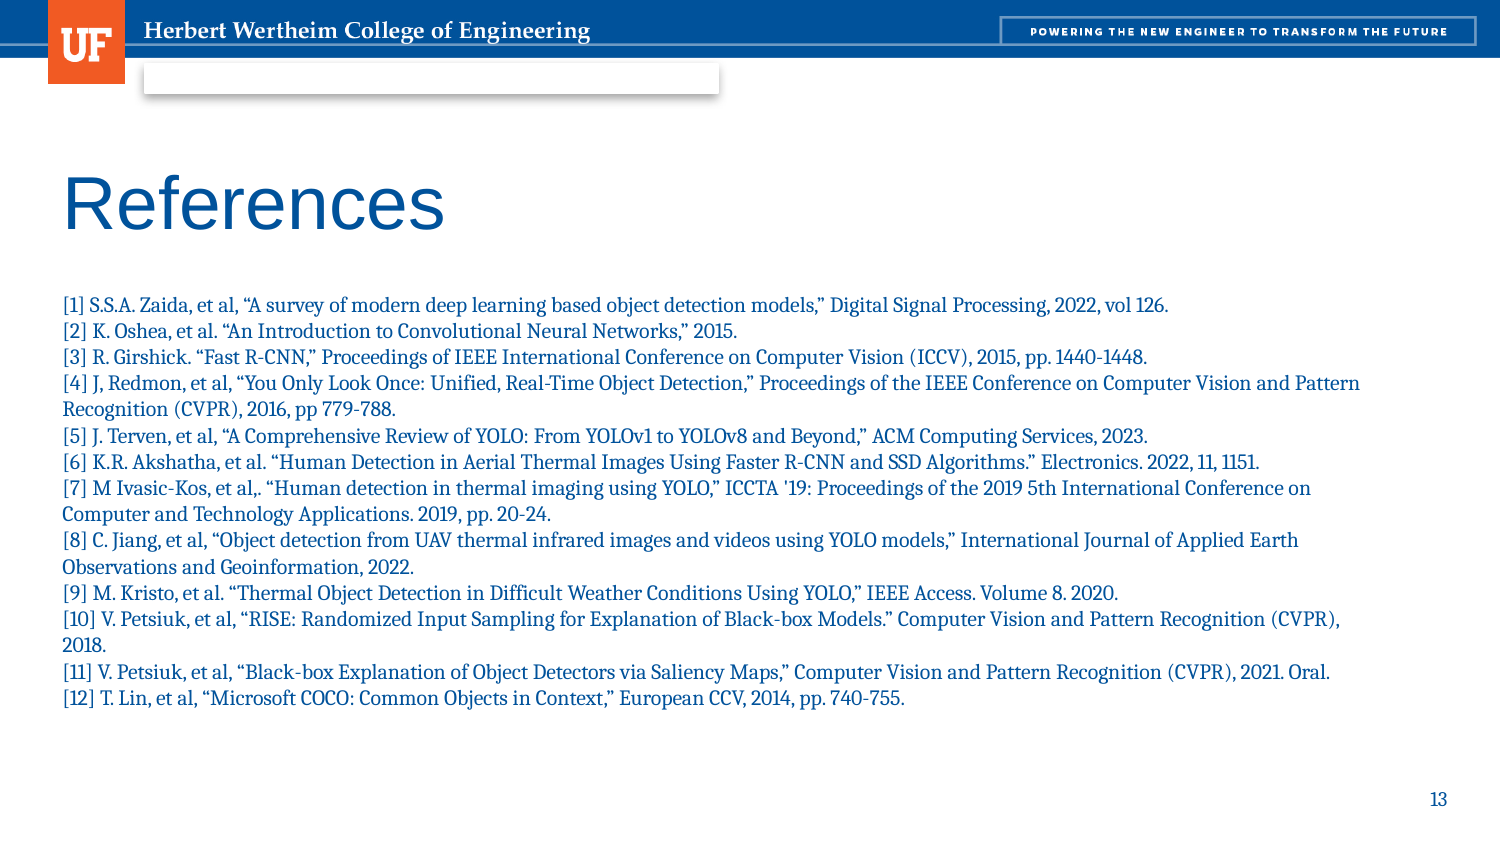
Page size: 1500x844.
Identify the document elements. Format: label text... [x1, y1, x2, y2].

list [1] S.S.A. Zaida, et al, “A survey of modern deep learning based object detection models,” Digital Signal Processing, 2022, vol 126. [2] K. Oshea, et al. “An Introduction to Convolutional Neural Networks,” 2015. [3] R. Girshick. “Fast R-CNN,” Proceedings of IEEE International Conference on Computer Vision (ICCV), 2015, pp. 1440-1448. [4] J, Redmon, et al, “You Only Look Once: Unified, Real-Time Object Detection,” Proceedings of the IEEE Conference on Computer Vision and Pattern Recognition (CVPR), 2016, pp 779-788. [5] J. Terven, et al, “A Comprehensive Review of YOLO: From YOLOv1 to YOLOv8 and Beyond,” ACM Computing Services, 2023. [6] K.R. Akshatha, et al. “Human Detection in Aerial Thermal Images Using Faster R-CNN and SSD Algorithms.” Electronics. 2022, 11, 1151. [7] M Ivasic-Kos, et al,. “Human detection in thermal imaging using YOLO,” ICCTA '19: Proceedings of the 2019 5th International Conference on Computer and Technology Applications. 2019, pp. 20-24. [8] C. Jiang, et al, “Object detection from UAV thermal infrared images and videos using YOLO models,” International Journal of Applied Earth Observations and Geoinformation, 2022. [9] M. Kristo, et al. “Thermal Object Detection in Difficult Weather Conditions Using YOLO,” IEEE Access. Volume 8. 2020. [10] V. Petsiuk, et al, “RISE: Randomized Input Sampling for Explanation of Black-box Models.” Computer Vision and Pattern Recognition (CVPR), 2018. [11] V. Petsiuk, et al, “Black-box Explanation of Object Detectors via Saliency Maps,” Computer Vision and Pattern Recognition (CVPR), 2021. Oral. [12] T. Lin, et al, “Microsoft COCO: Common Objects in Context,” European CCV, 2014, pp. 740-755. [47, 282, 1386, 793]
title References [47, 146, 1288, 284]
picture [0, 0, 1500, 84]
